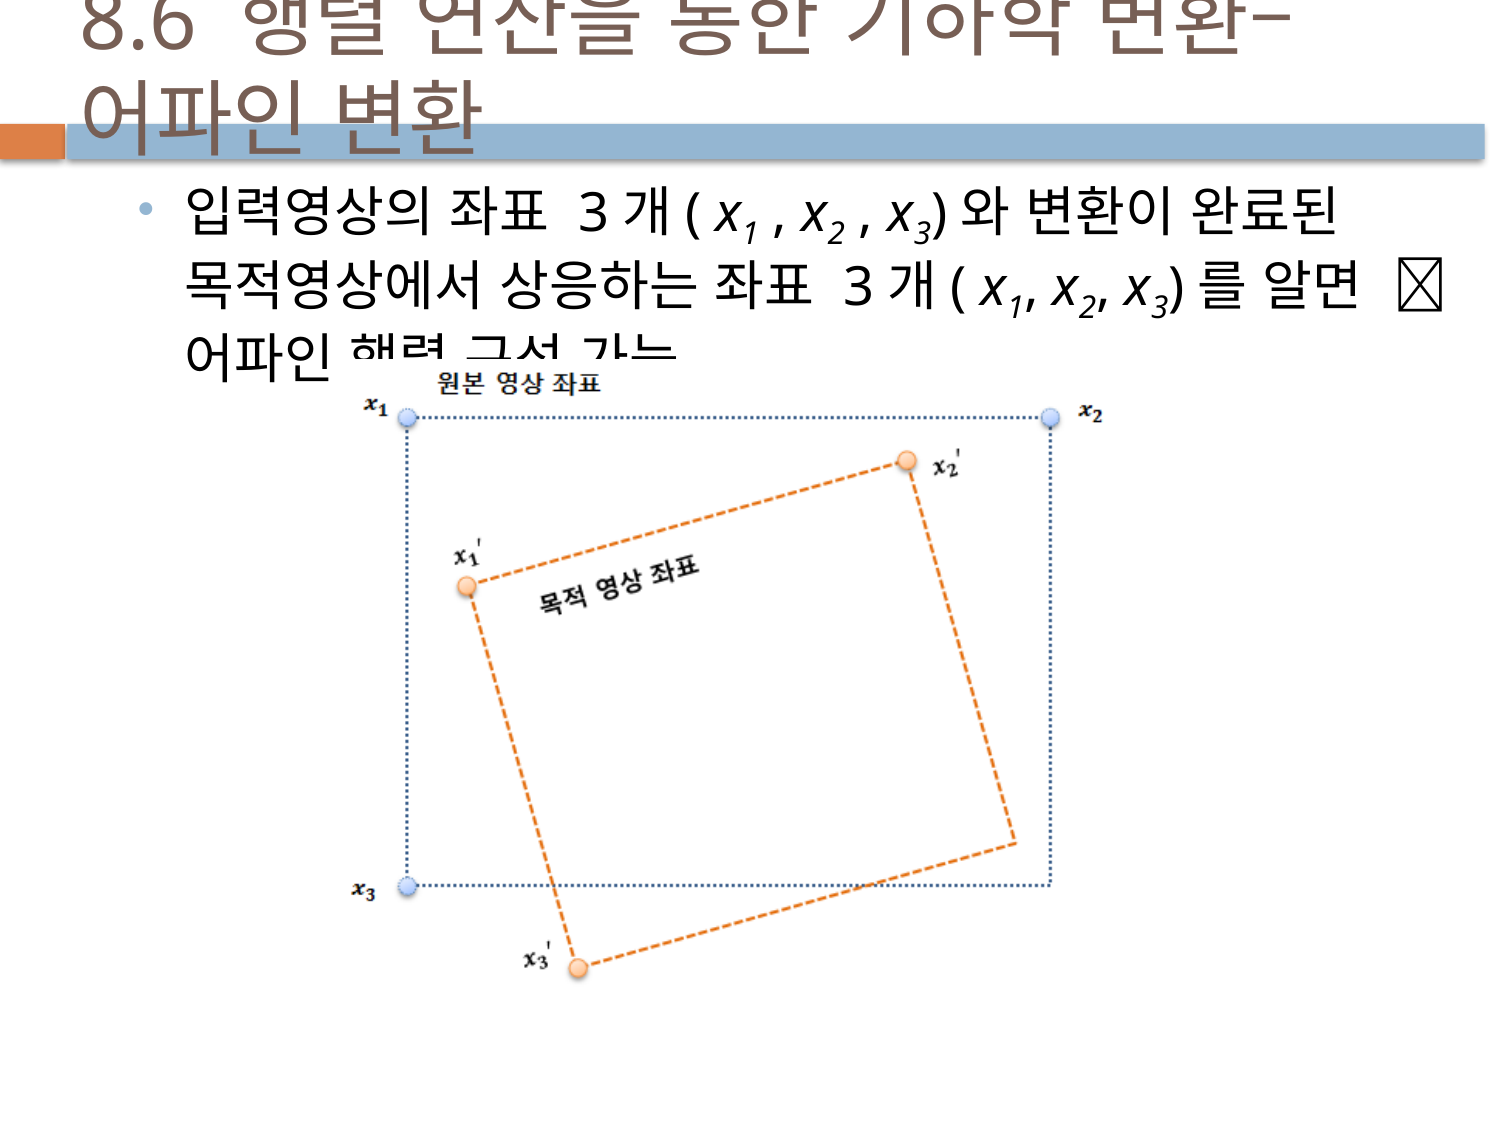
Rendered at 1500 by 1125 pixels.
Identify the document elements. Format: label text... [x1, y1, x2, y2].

title 8.6 행렬 연산을 통한 기하학 변환–어파인 변환 [64, 7, 1471, 126]
picture [336, 359, 1129, 989]
list 입력영상의 좌표 3개( x1 , x2 , x3)와 변환이 완료된 목적영상에서 상응하는 좌표 3개( x1, x2, x3)를 알면  어파인 행렬 구성 가능 [64, 169, 1471, 1059]
